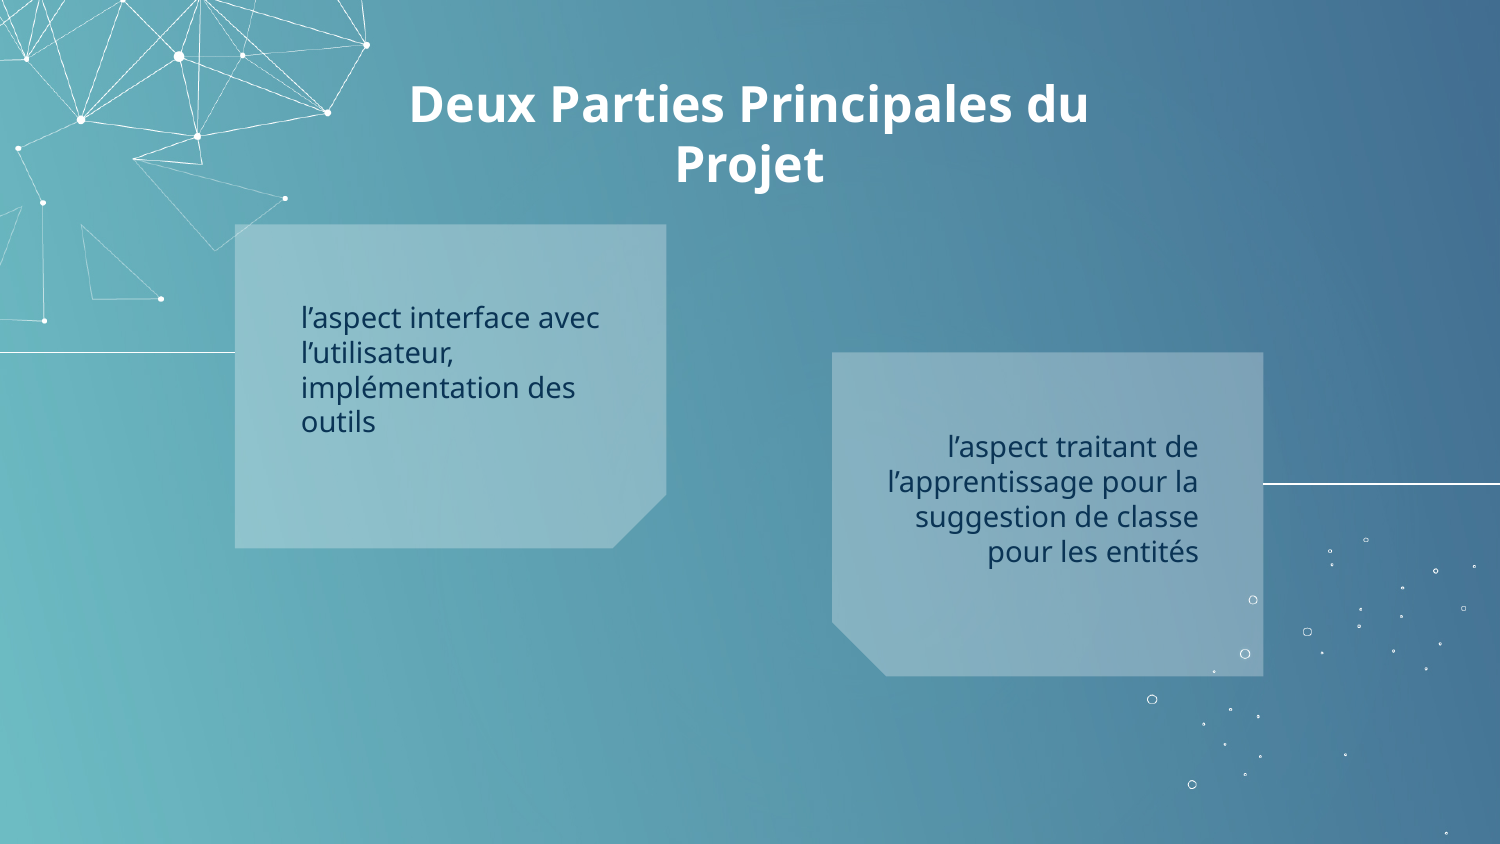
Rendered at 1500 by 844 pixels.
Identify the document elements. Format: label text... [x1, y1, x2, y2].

text_box [832, 352, 1264, 677]
subtitle l’aspect traitant de l’apprentissage pour la suggestion de classe pour les entités [860, 413, 1215, 579]
text_box [234, 224, 667, 549]
subtitle l’aspect interface avec l’utilisateur, implémentation des outils [285, 283, 640, 449]
title Deux Parties Principales du Projet [322, 57, 1178, 214]
picture [0, 0, 1500, 844]
